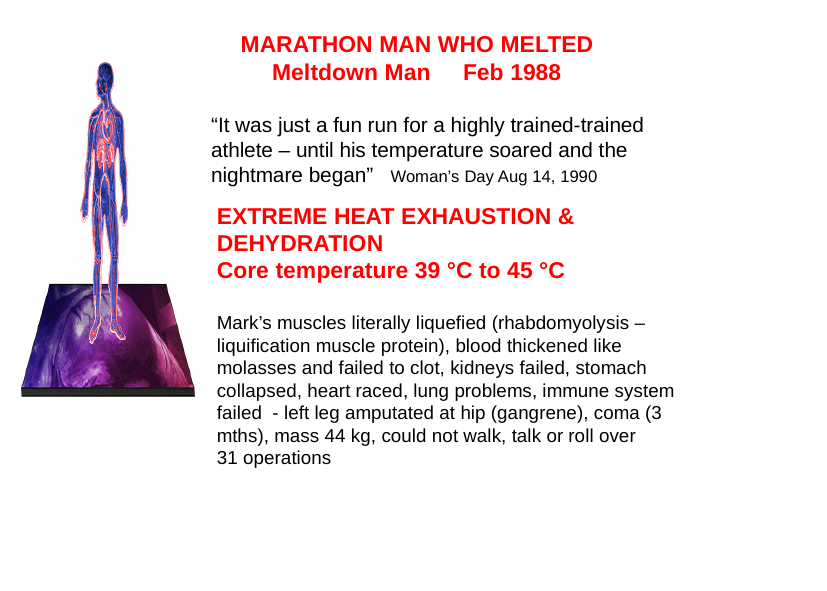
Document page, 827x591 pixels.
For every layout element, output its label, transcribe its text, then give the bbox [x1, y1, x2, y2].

picture [20, 60, 196, 398]
text_box EXTREME HEAT EXHAUSTION & DEHYDRATION Core temperature 39 °C to 45 °C Mark’s muscles literally liquefied (rhabdomyolysis – liquification muscle protein), blood thickened like molasses and failed to clot, kidneys failed, stomach collapsed, heart raced, lung problems, immune system failed - left leg amputated at hip (gangrene), coma (3 mths), mass 44 kg, could not walk, talk or roll over 31 operations [209, 197, 706, 473]
text_box MARATHON MAN WHO MELTED Meltdown Man Feb 1988 [233, 25, 601, 88]
text_box “It was just a fun run for a highly trained-trained athlete – until his temperature soared and the nightmare began” Woman’s Day Aug 14, 1990 [203, 108, 690, 211]
